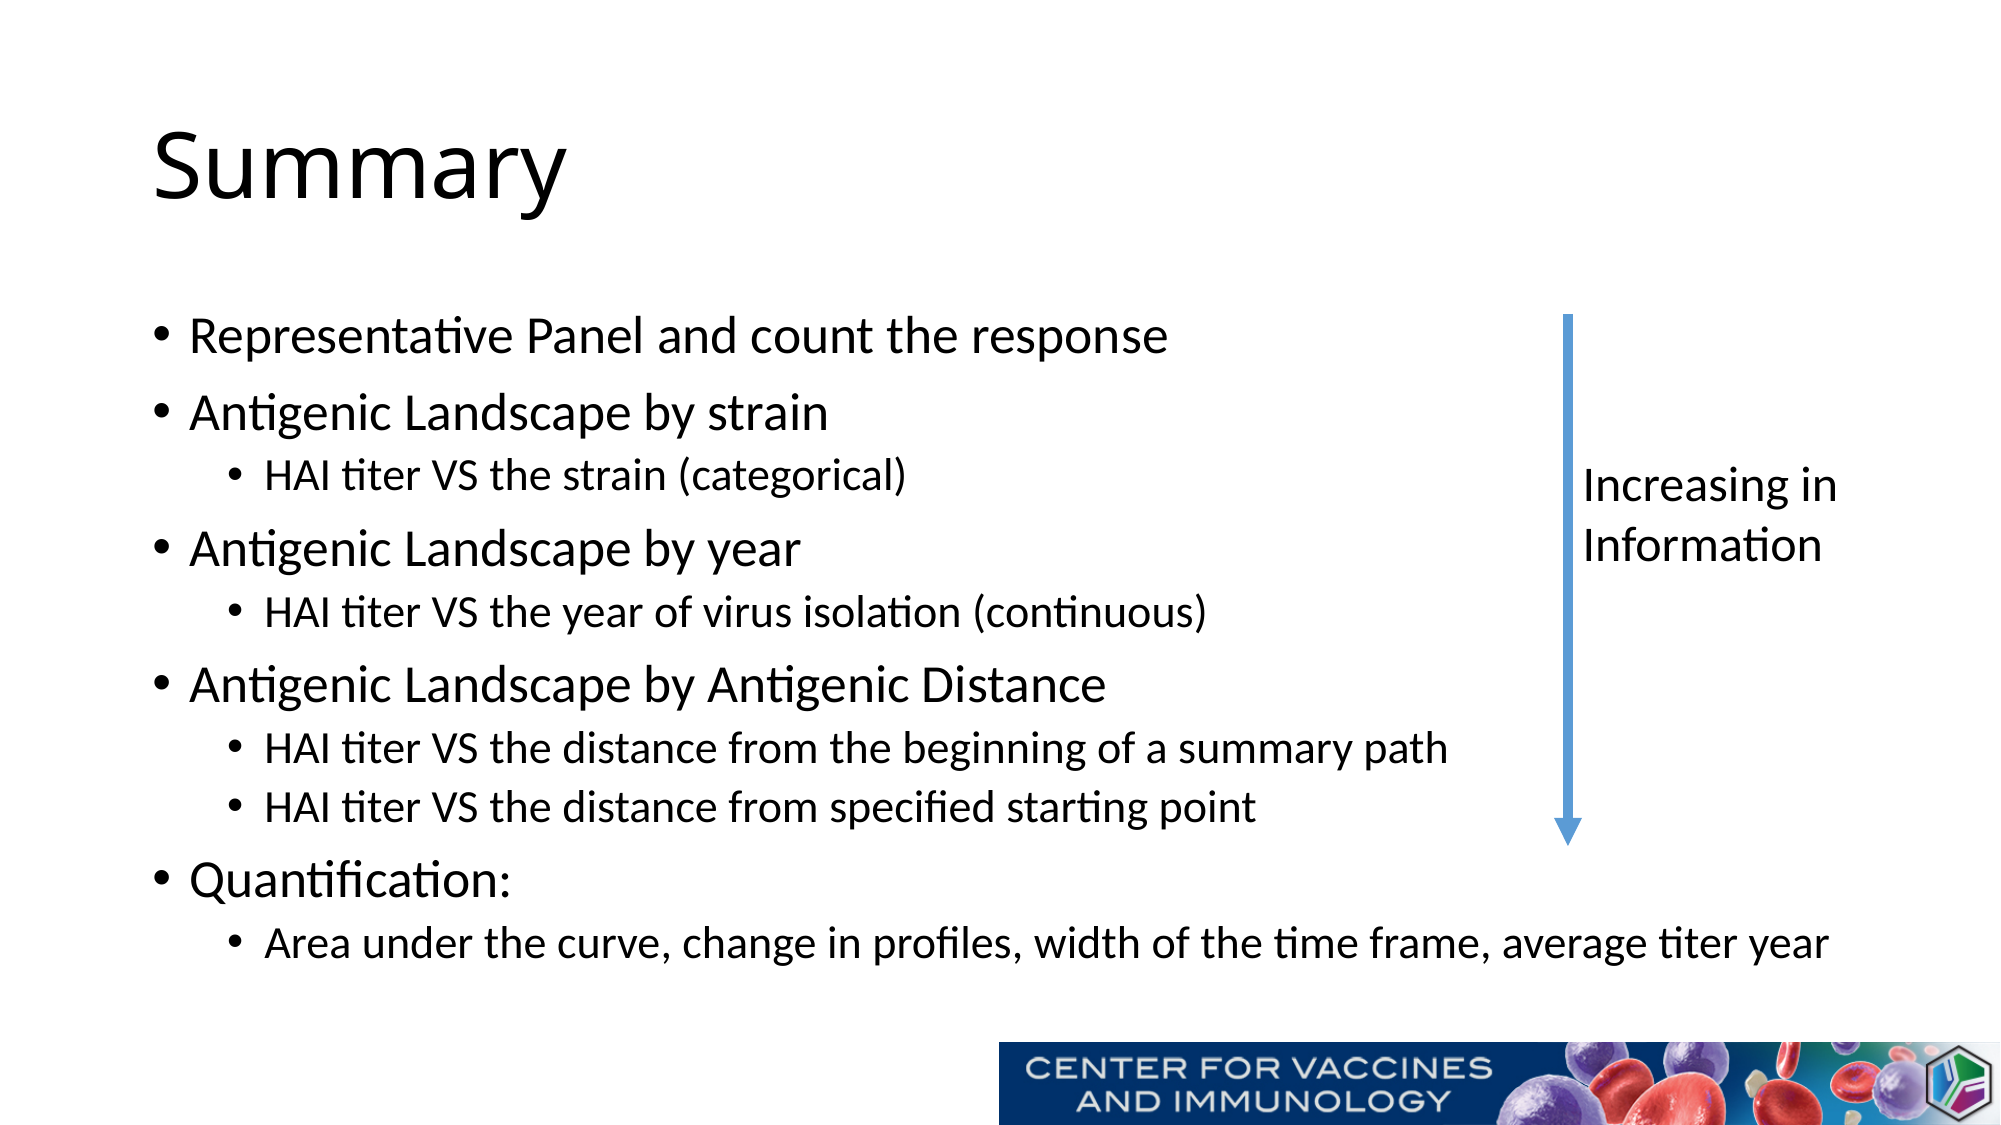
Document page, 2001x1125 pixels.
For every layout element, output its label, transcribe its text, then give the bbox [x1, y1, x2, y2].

picture [1766, 1042, 1776, 1047]
picture [999, 1042, 2000, 1125]
list Representative Panel and count the response Antigenic Landscape by strain HAI titer VS the strain (categorical) Antigenic Landscape by year HAI titer VS the year of virus isolation (continuous) Antigenic Landscape by Antigenic Distance HAI titer VS the distance from the beginning of a summary path HAI titer VS the distance from specified starting point Quantification: Area under the curve, change in profiles, width of the time frame, average titer year [137, 299, 1863, 1014]
title Summary [137, 59, 1863, 278]
text_box Increasing in Information [1569, 443, 1884, 579]
